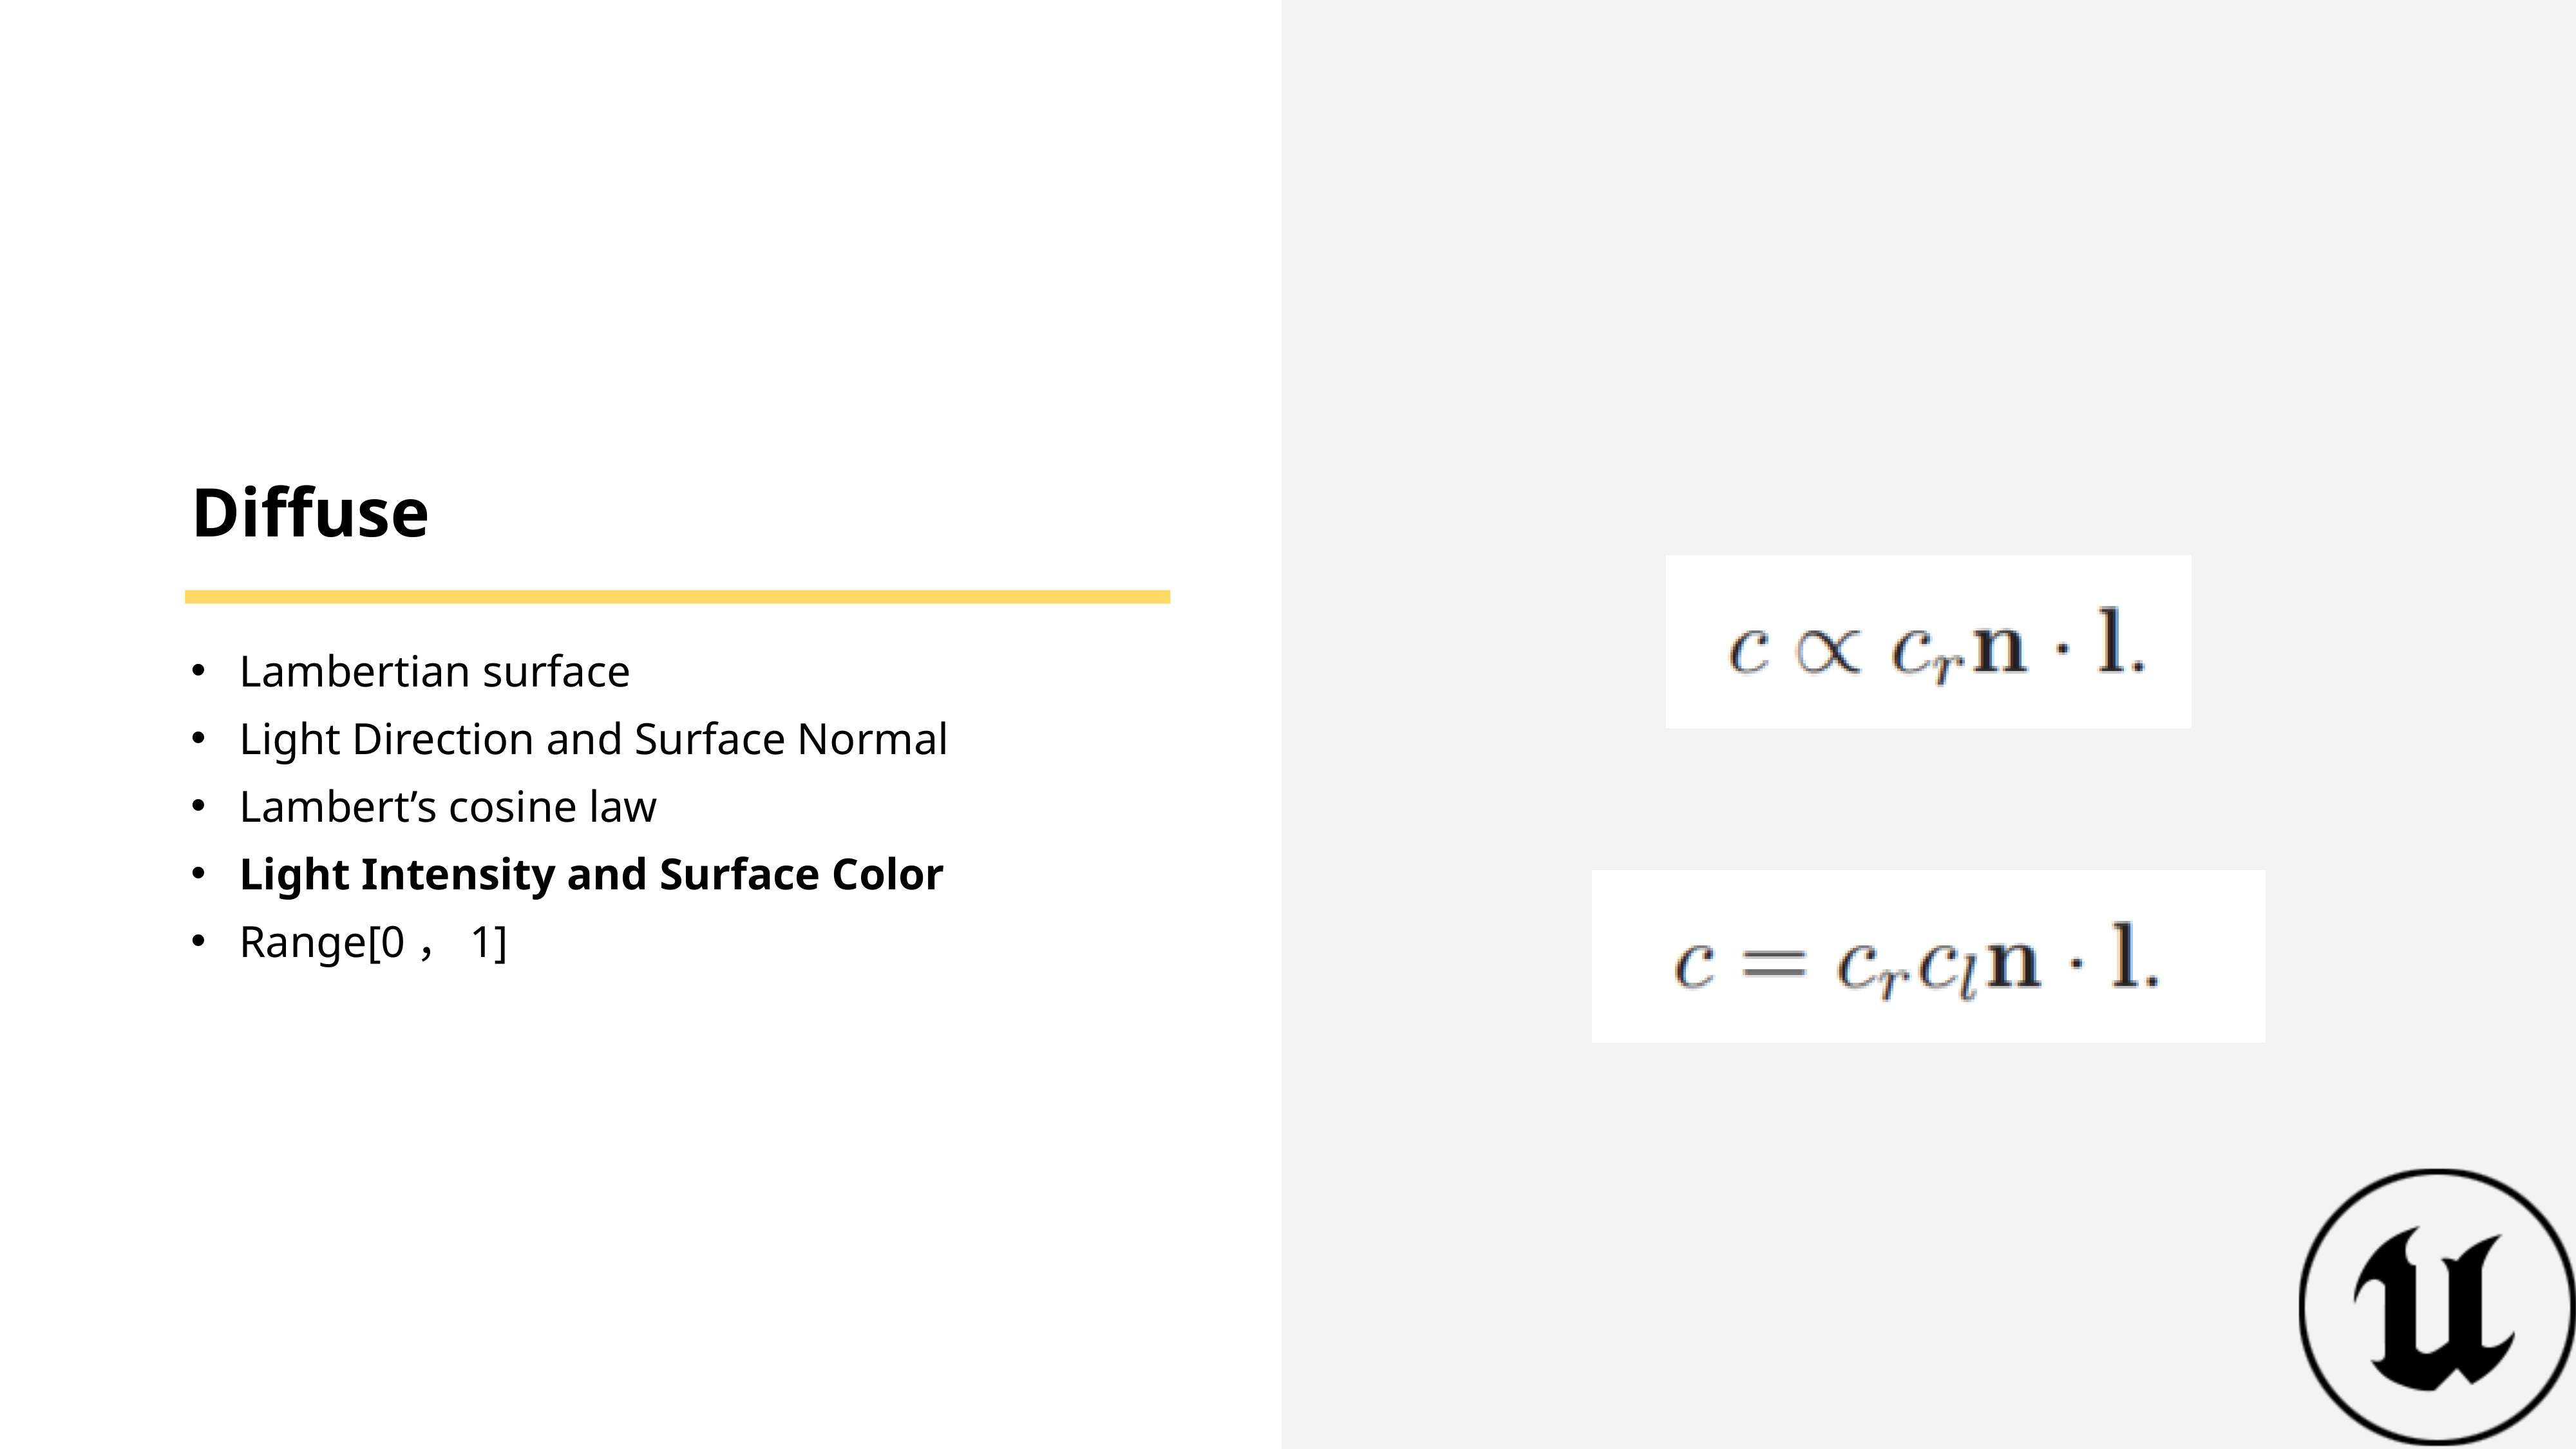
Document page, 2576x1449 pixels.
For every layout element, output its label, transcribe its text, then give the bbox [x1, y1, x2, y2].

picture [1592, 869, 2266, 1043]
text_box Diffuse [185, 464, 1133, 556]
picture [2298, 1165, 2576, 1449]
text_box Lambertian surface Light Direction and Surface Normal Lambert’s cosine law Light Intensity and Surface Color Range[0，1] [185, 638, 1171, 1039]
text_box [185, 590, 1171, 604]
picture [1666, 555, 2192, 728]
text_box [1281, 0, 2576, 1449]
